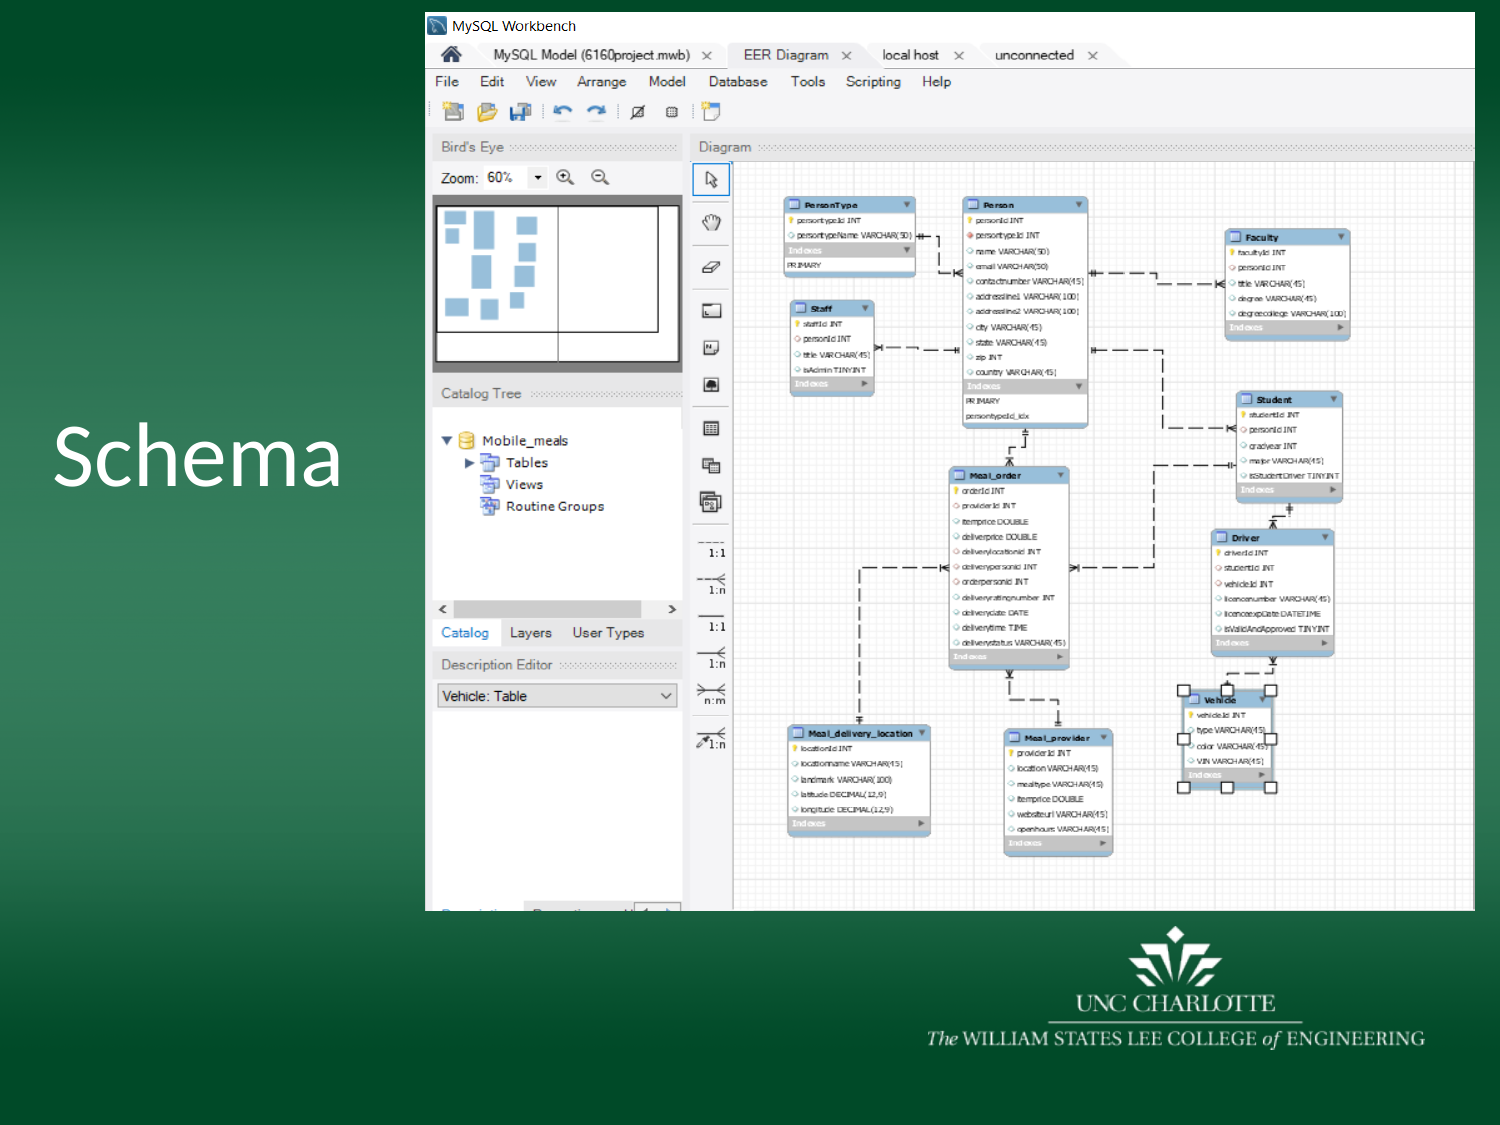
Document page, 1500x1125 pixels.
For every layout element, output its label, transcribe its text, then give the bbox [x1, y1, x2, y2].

picture [0, 0, 1500, 1125]
text_box Schema [37, 387, 388, 513]
